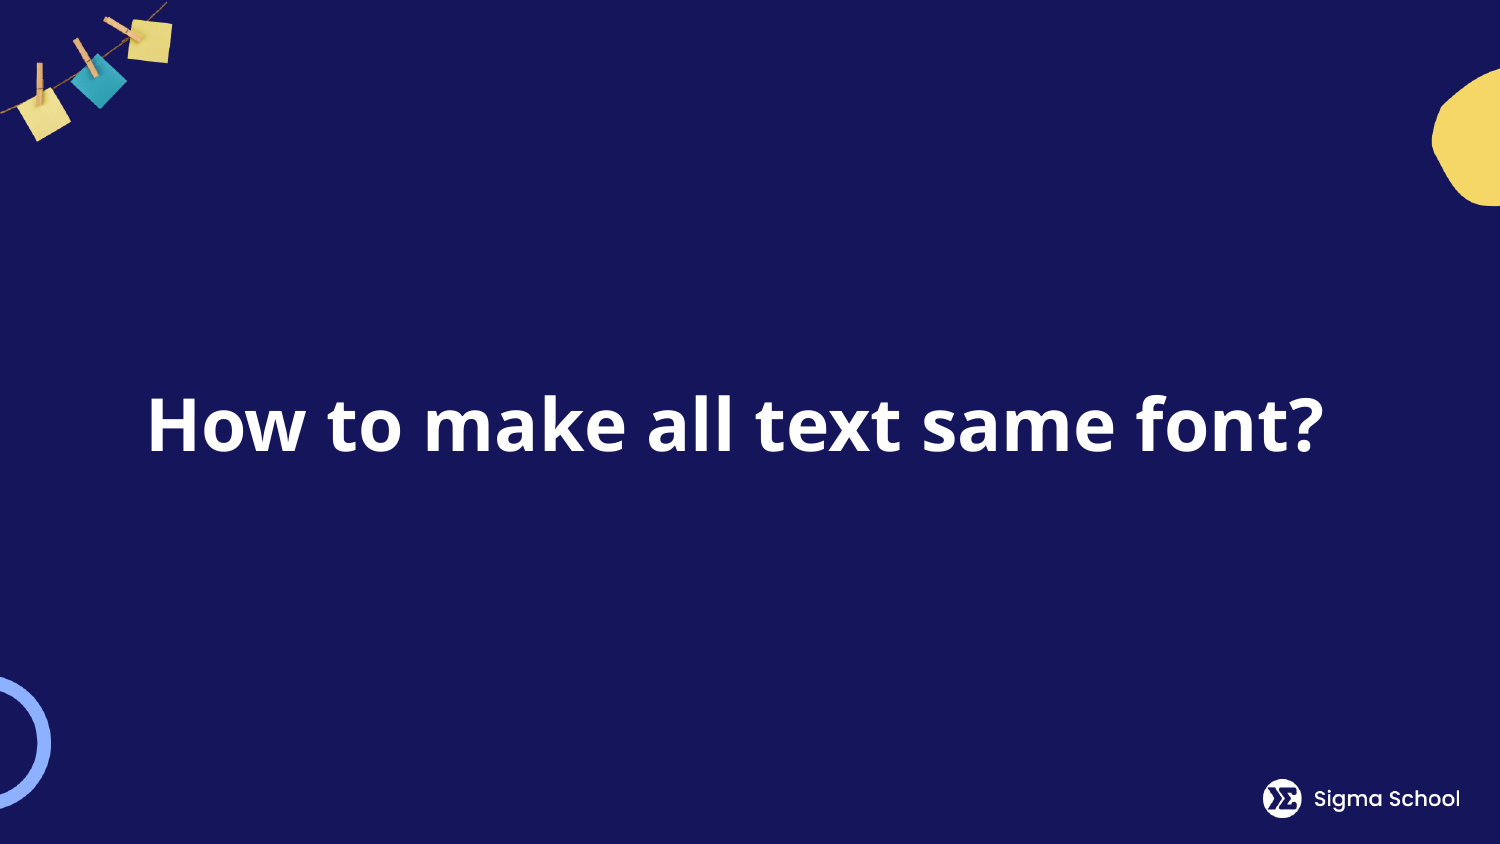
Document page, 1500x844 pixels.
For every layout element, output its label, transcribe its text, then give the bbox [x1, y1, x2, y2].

picture [1203, 0, 1500, 844]
picture [0, 0, 232, 844]
title How to make all text same font? [130, 352, 1435, 491]
